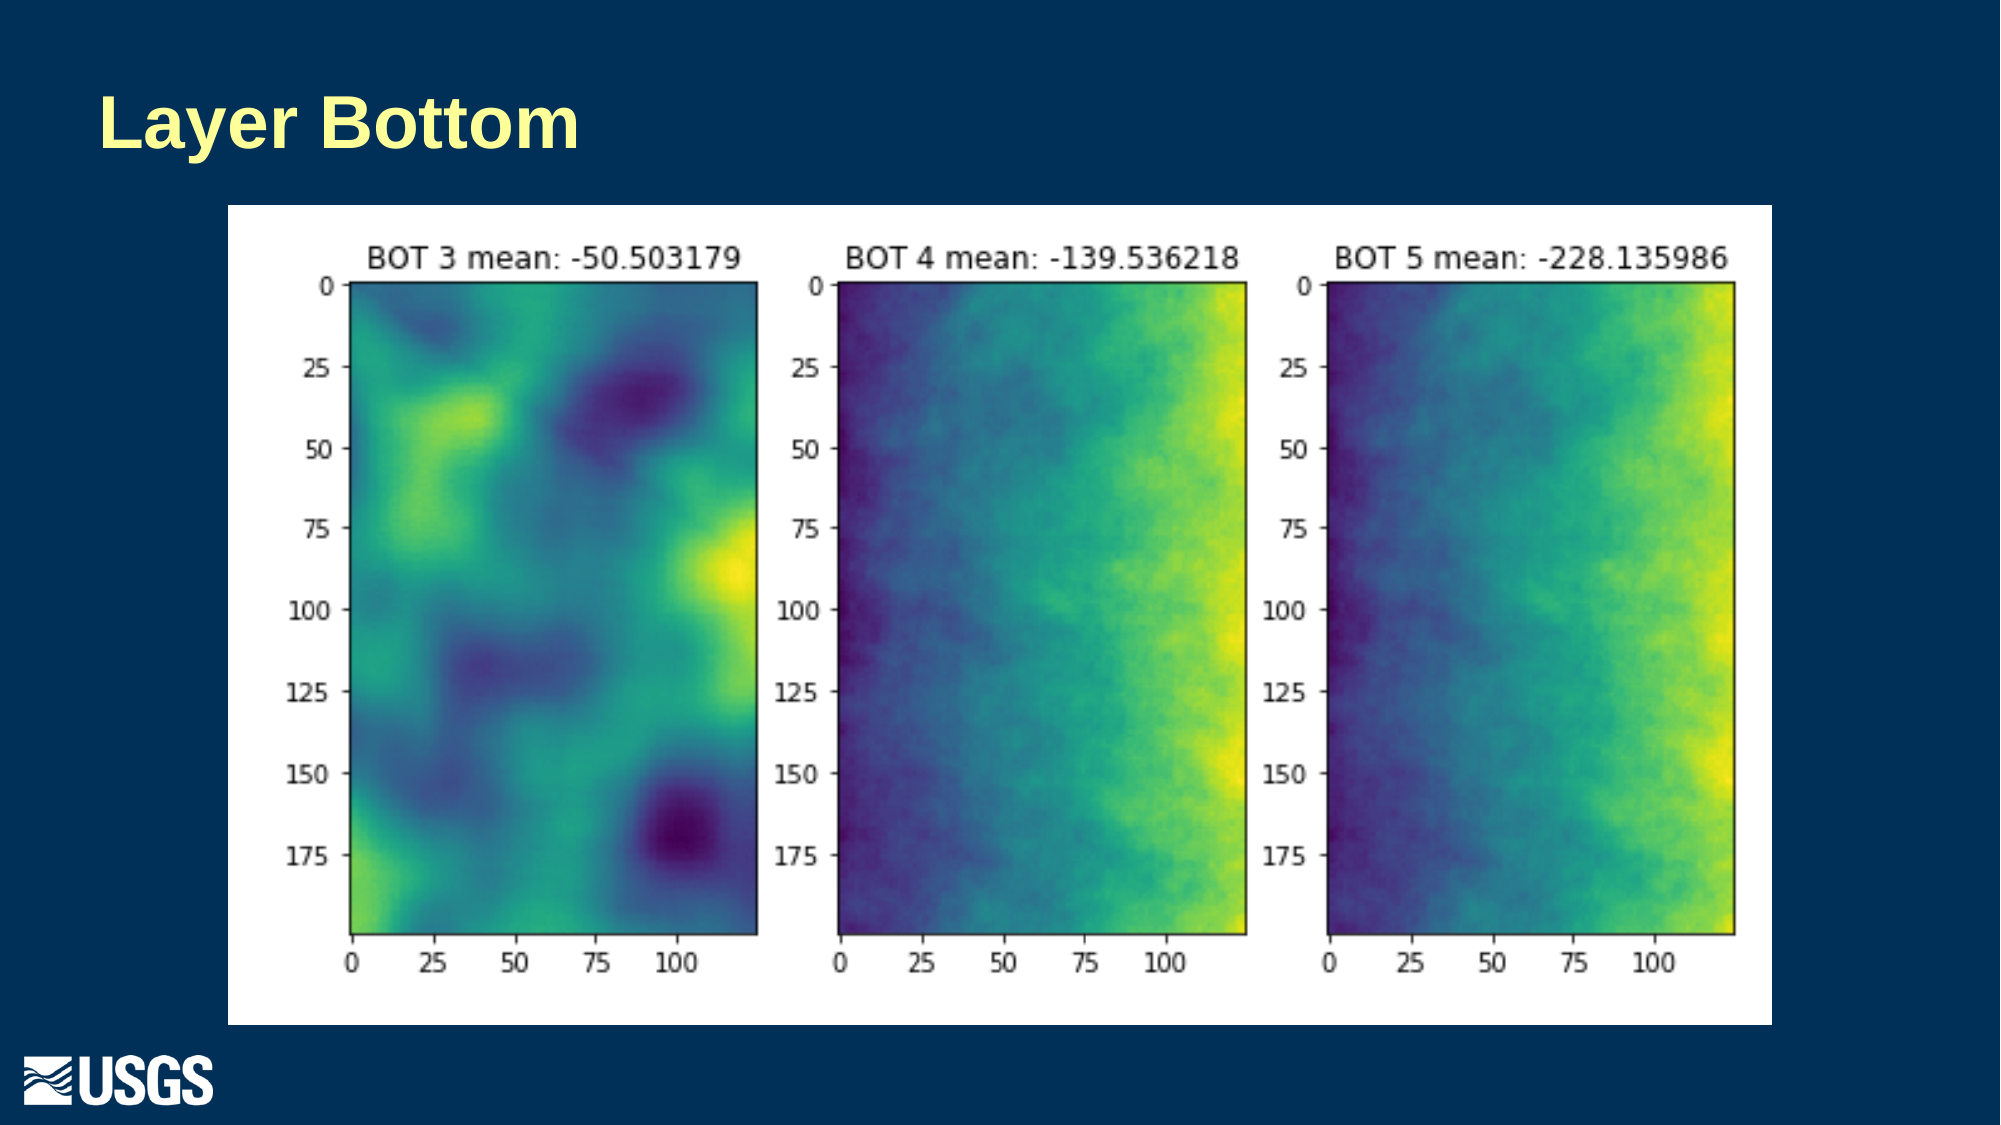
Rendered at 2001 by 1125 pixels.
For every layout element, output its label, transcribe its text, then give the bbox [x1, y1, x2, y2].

picture [228, 204, 1772, 1026]
title Layer Bottom [83, 24, 1900, 213]
